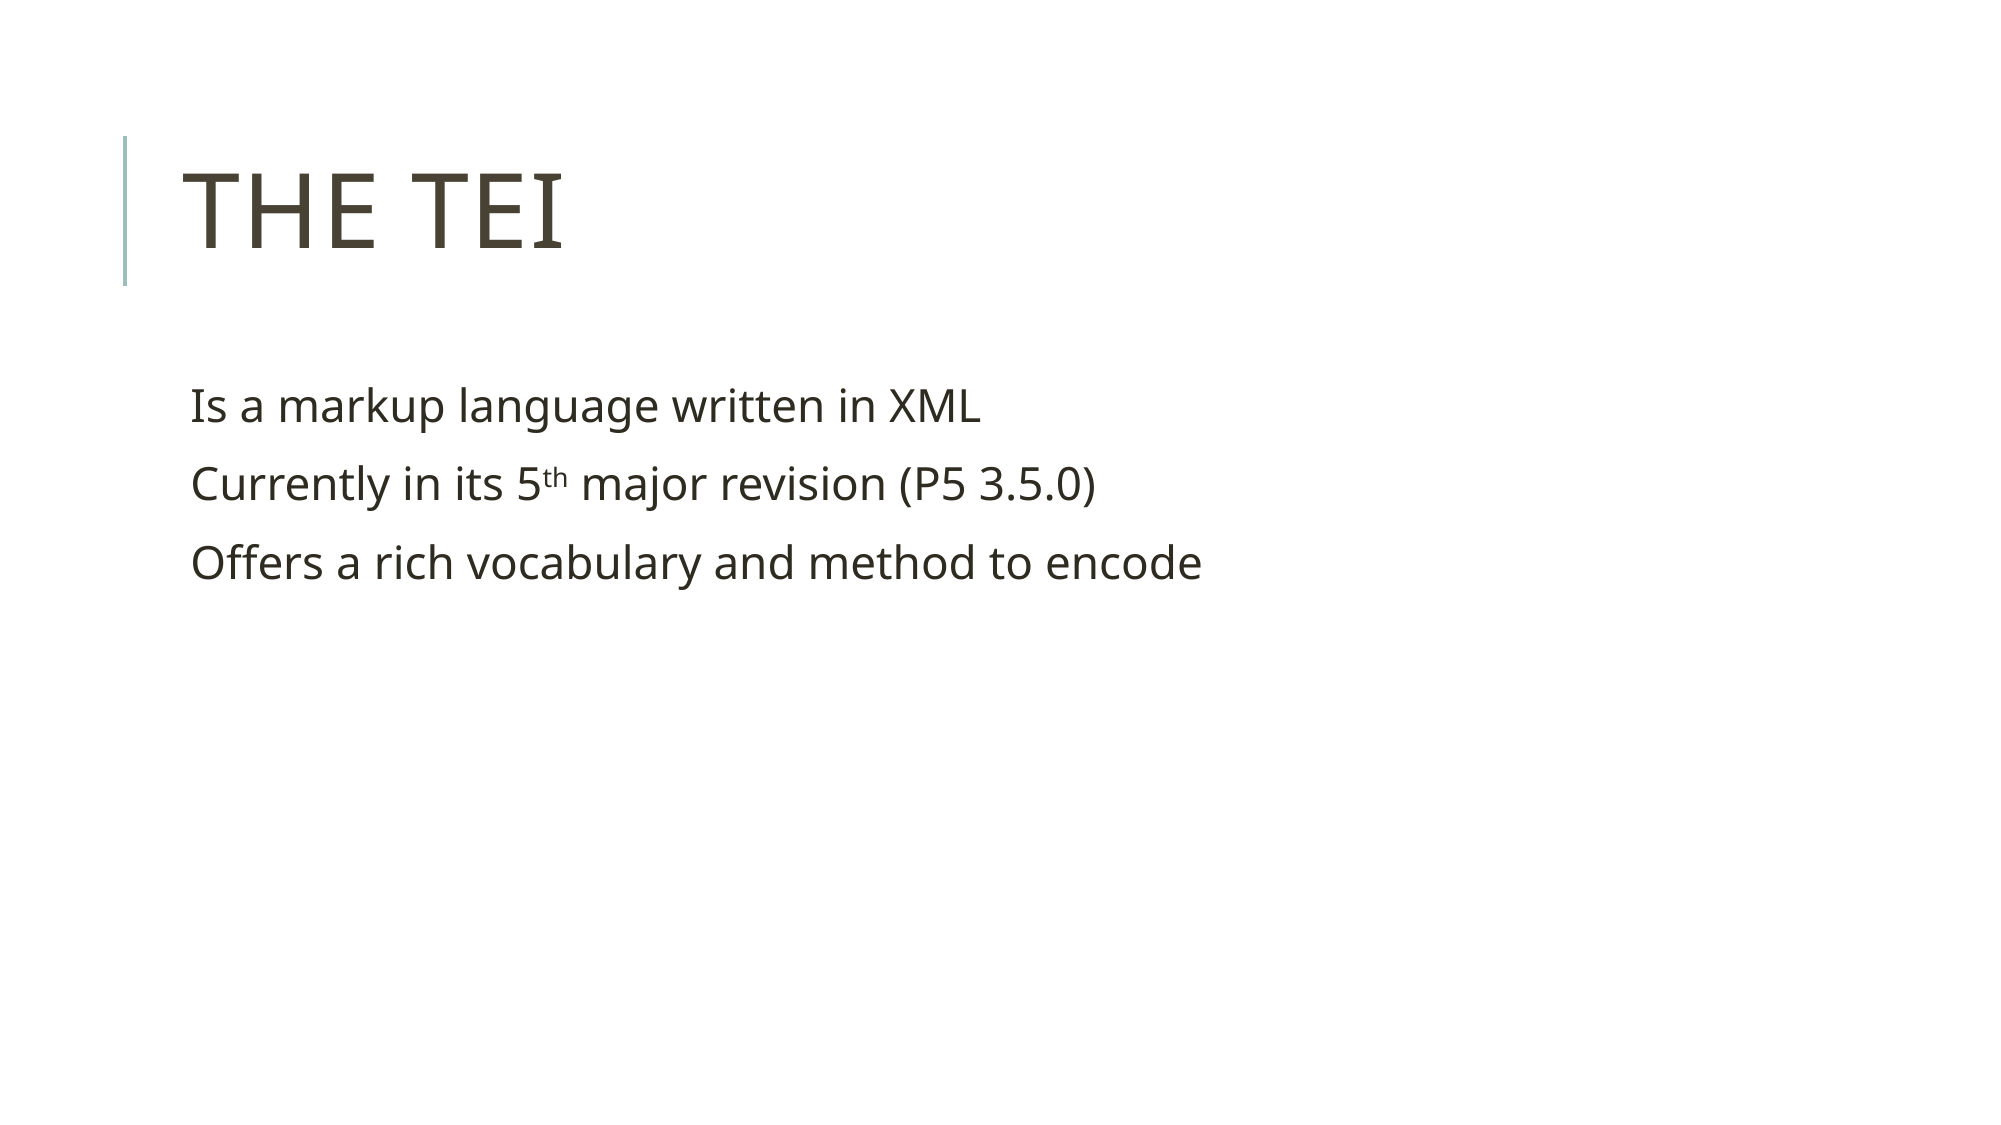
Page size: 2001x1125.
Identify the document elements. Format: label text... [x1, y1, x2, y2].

list Is a markup language written in XML Currently in its 5th major revision (P5 3.5.0) Offers a rich vocabulary and method to encode [168, 375, 1763, 1035]
title The TEI [168, 96, 1763, 342]
